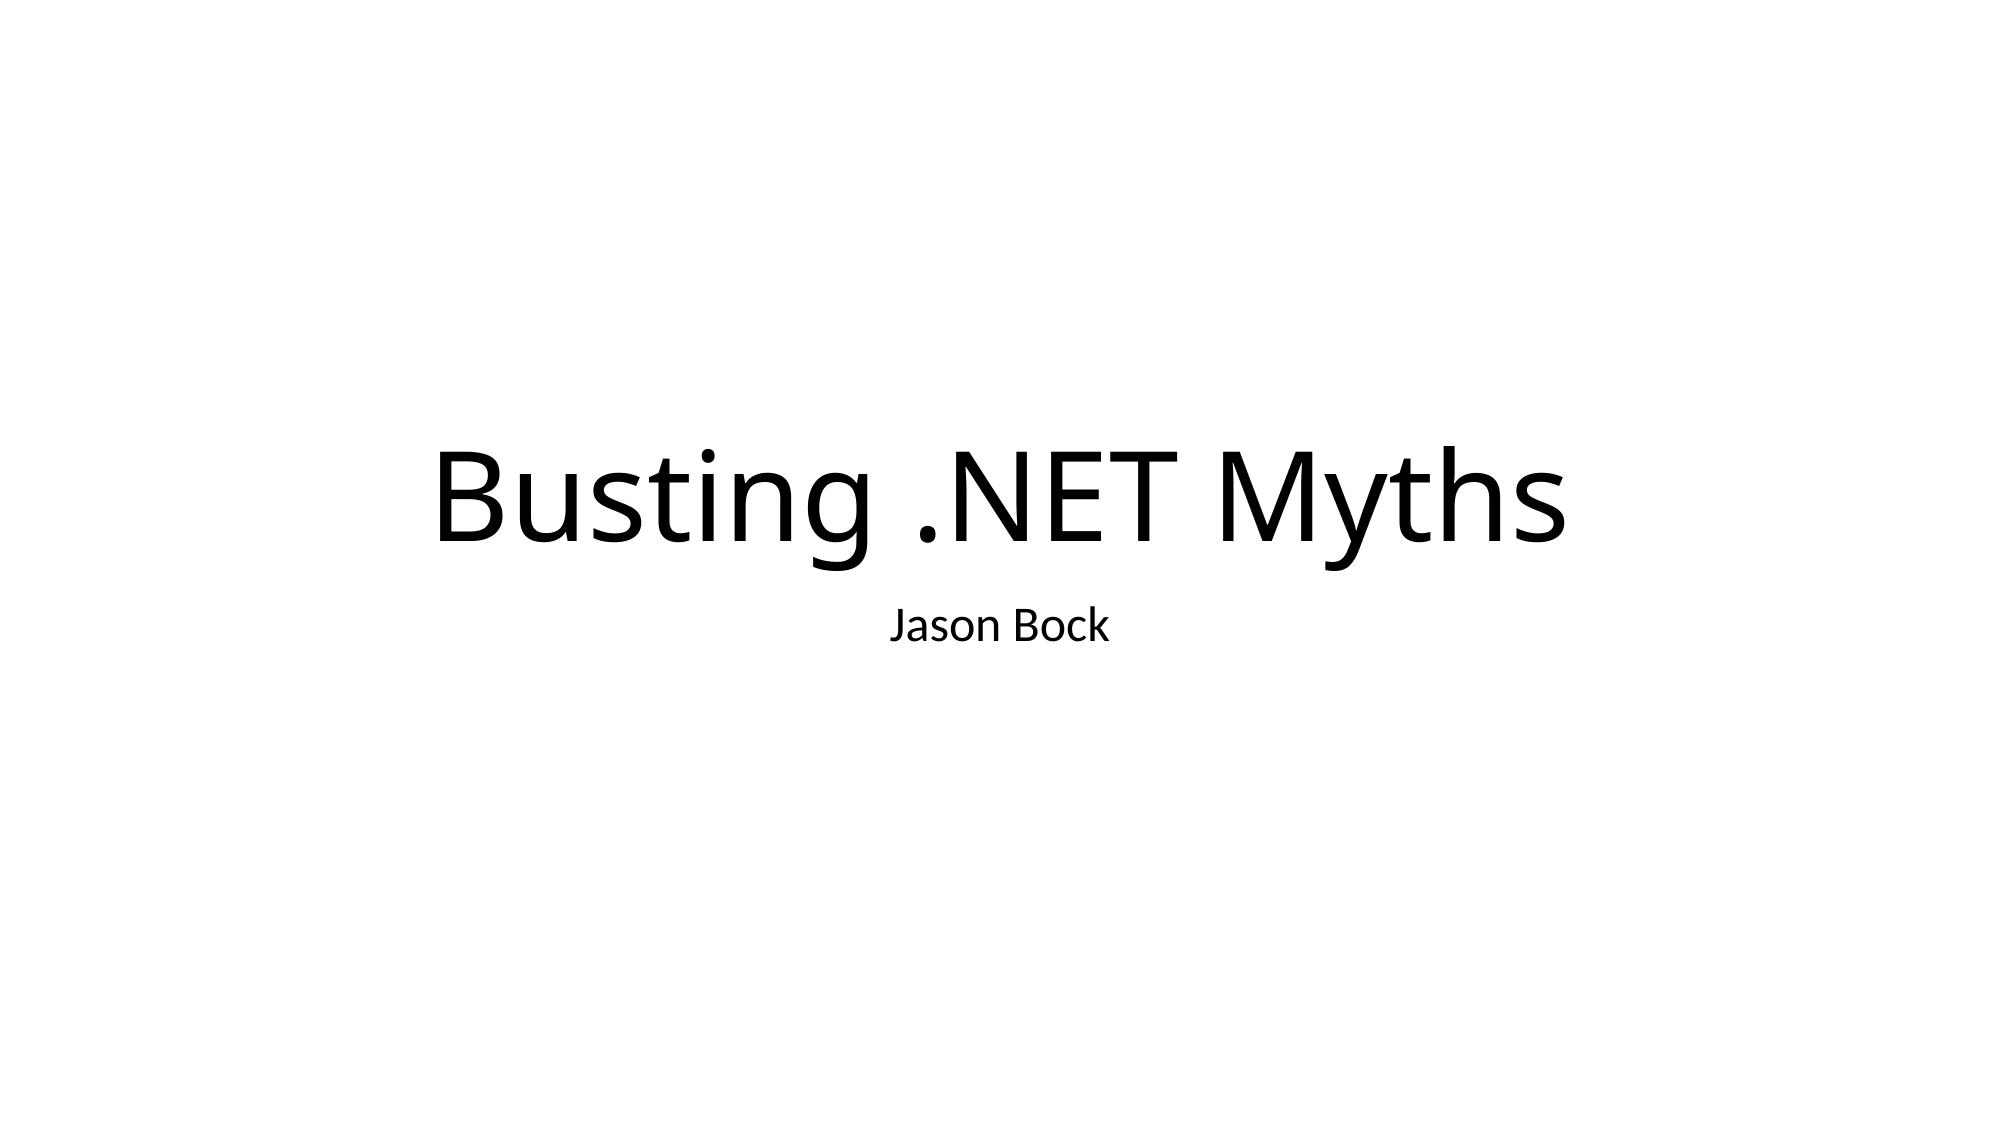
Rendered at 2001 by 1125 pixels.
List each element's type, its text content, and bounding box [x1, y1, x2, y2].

title Busting .NET Myths [249, 184, 1750, 576]
subtitle Jason Bock [249, 590, 1750, 863]
